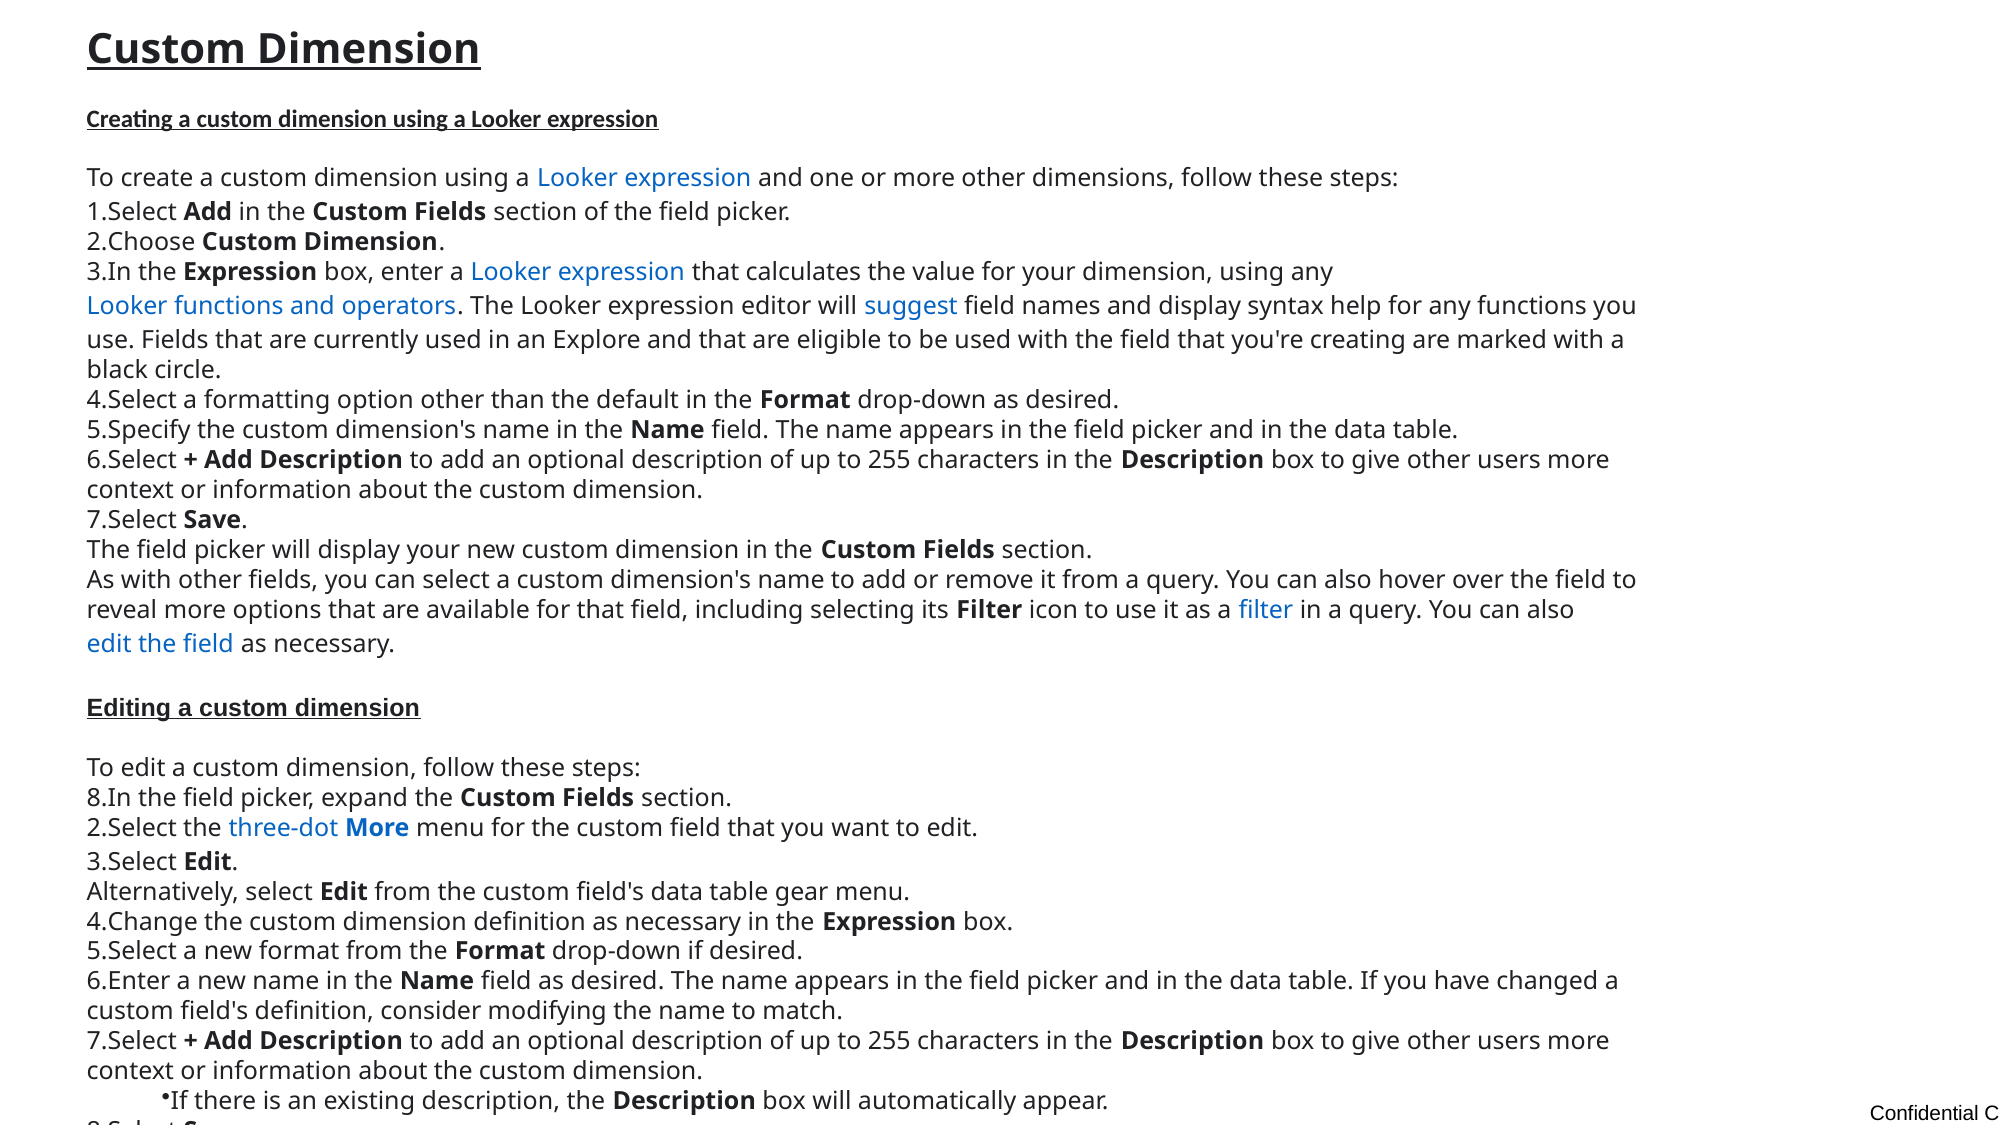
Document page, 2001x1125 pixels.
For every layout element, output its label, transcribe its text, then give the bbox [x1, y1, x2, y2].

text_box Custom Dimension Creating a custom dimension using a Looker expression To create a custom dimension using a Looker expression and one or more other dimensions, follow these steps: Select Add in the Custom Fields section of the field picker. Choose Custom Dimension. In the Expression box, enter a Looker expression that calculates the value for your dimension, using any Looker functions and operators. The Looker expression editor will suggest field names and display syntax help for any functions you use. Fields that are currently used in an Explore and that are eligible to be used with the field that you're creating are marked with a black circle. Select a formatting option other than the default in the Format drop-down as desired. Specify the custom dimension's name in the Name field. The name appears in the field picker and in the data table. Select + Add Description to add an optional description of up to 255 characters in the Description box to give other users more context or information about the custom dimension. Select Save. The field picker will display your new custom dimension in the Custom Fields section. As with other fields, you can select a custom dimension's name to add or remove it from a query. You can also hover over the field to reveal more options that are available for that field, including selecting its Filter icon to use it as a filter in a query. You can also edit the field as necessary. Editing a custom dimension To edit a custom dimension, follow these steps: In the field picker, expand the Custom Fields section. Select the three-dot More menu for the custom field that you want to edit. Select Edit. Alternatively, select Edit from the custom field's data table gear menu. Change the custom dimension definition as necessary in the Expression box. Select a new format from the Format drop-down if desired. Enter a new name in the Name field as desired. The name appears in the field picker and in the data table. If you have changed a custom field's definition, consider modifying the name to match. Select + Add Description to add an optional description of up to 255 characters in the Description box to give other users more context or information about the custom dimension. If there is an existing description, the Description box will automatically appear. Select Save. [71, 14, 1680, 1125]
